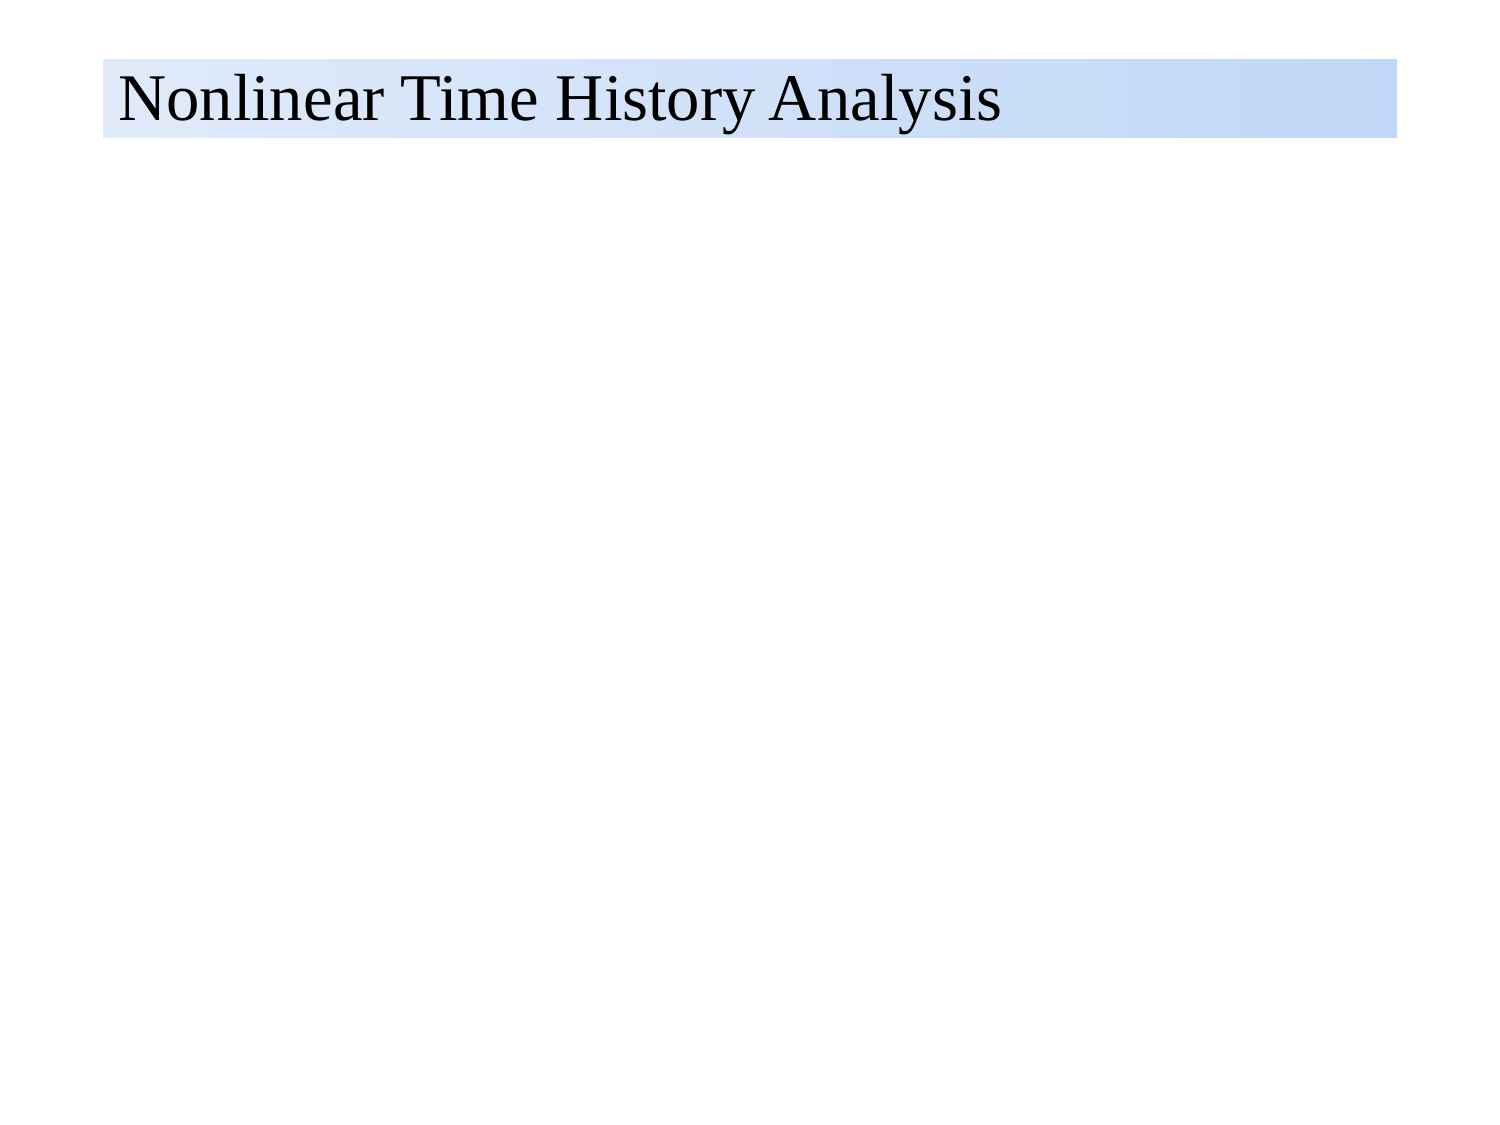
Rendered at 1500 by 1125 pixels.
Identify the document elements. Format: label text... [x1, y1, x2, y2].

title Nonlinear Time History Analysis [103, 59, 1397, 138]
